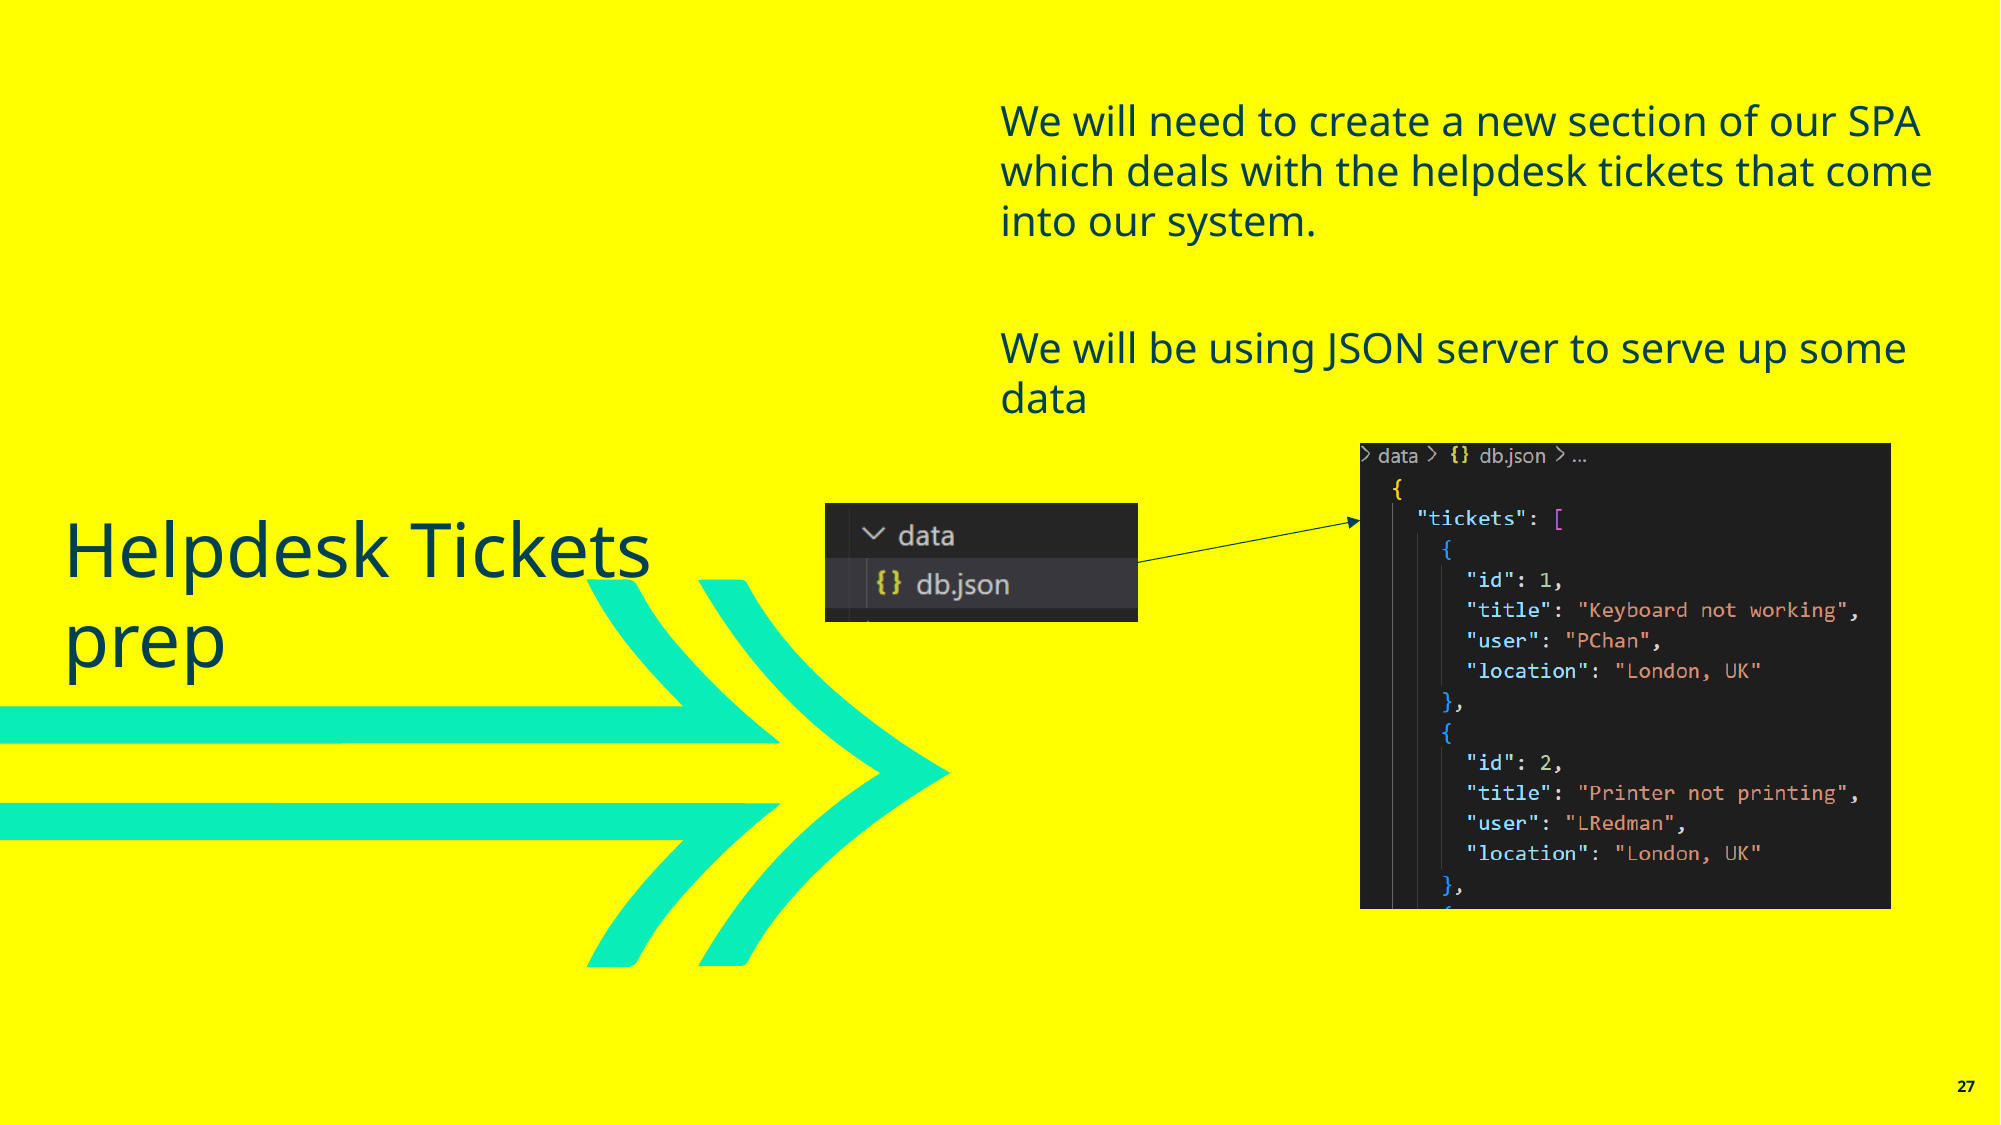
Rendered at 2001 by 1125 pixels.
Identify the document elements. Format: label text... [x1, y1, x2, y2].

picture [1360, 443, 1891, 909]
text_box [1137, 520, 1361, 563]
list We will need to create a new section of our SPA which deals with the helpdesk tickets that come into our system. We will be using JSON server to serve up some data [1000, 95, 1939, 1063]
list Helpdesk Tickets prep [63, 203, 670, 683]
slide_number 27 [1846, 1068, 1976, 1098]
picture [825, 503, 1138, 622]
